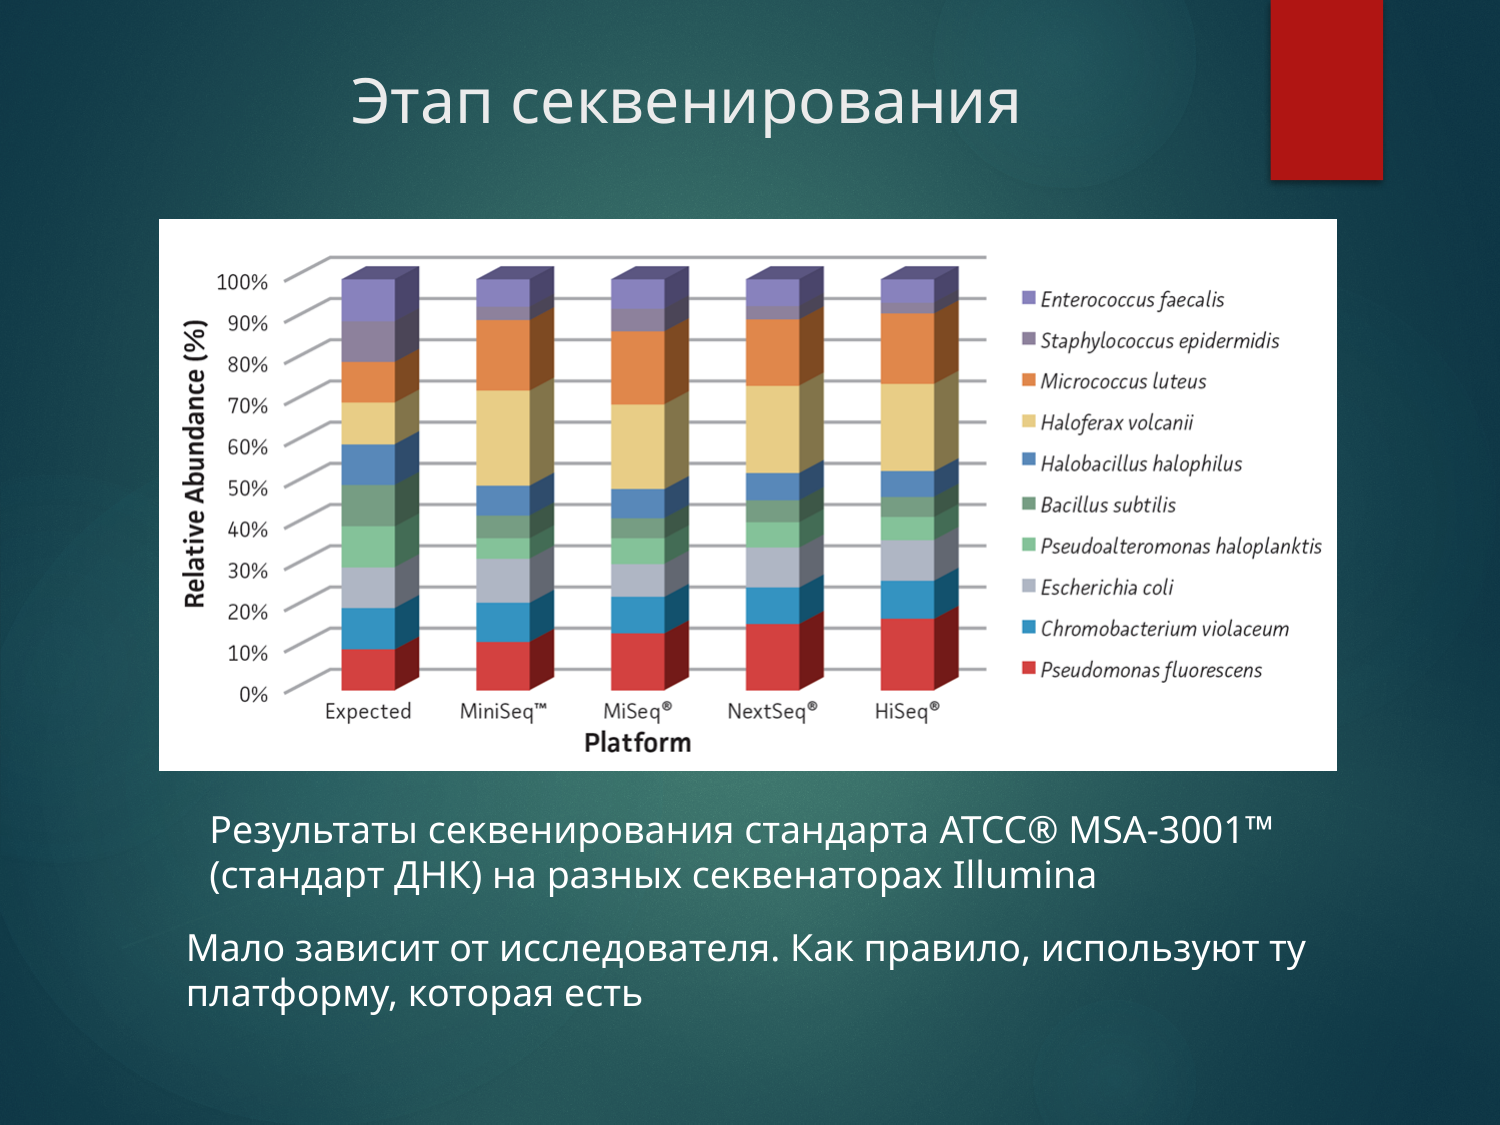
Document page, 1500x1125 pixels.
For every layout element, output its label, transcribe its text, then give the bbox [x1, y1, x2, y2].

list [159, 219, 1337, 772]
text_box Мало зависит от исследователя. Как правило, используют ту платформу, которая есть [171, 916, 1435, 1022]
title Этап секвенирования [336, 53, 1105, 161]
text_box Результаты секвенирования стандарта ATCC® MSA-3001™ (стандарт ДНК) на разных секвенаторах Illumina [194, 798, 1299, 904]
